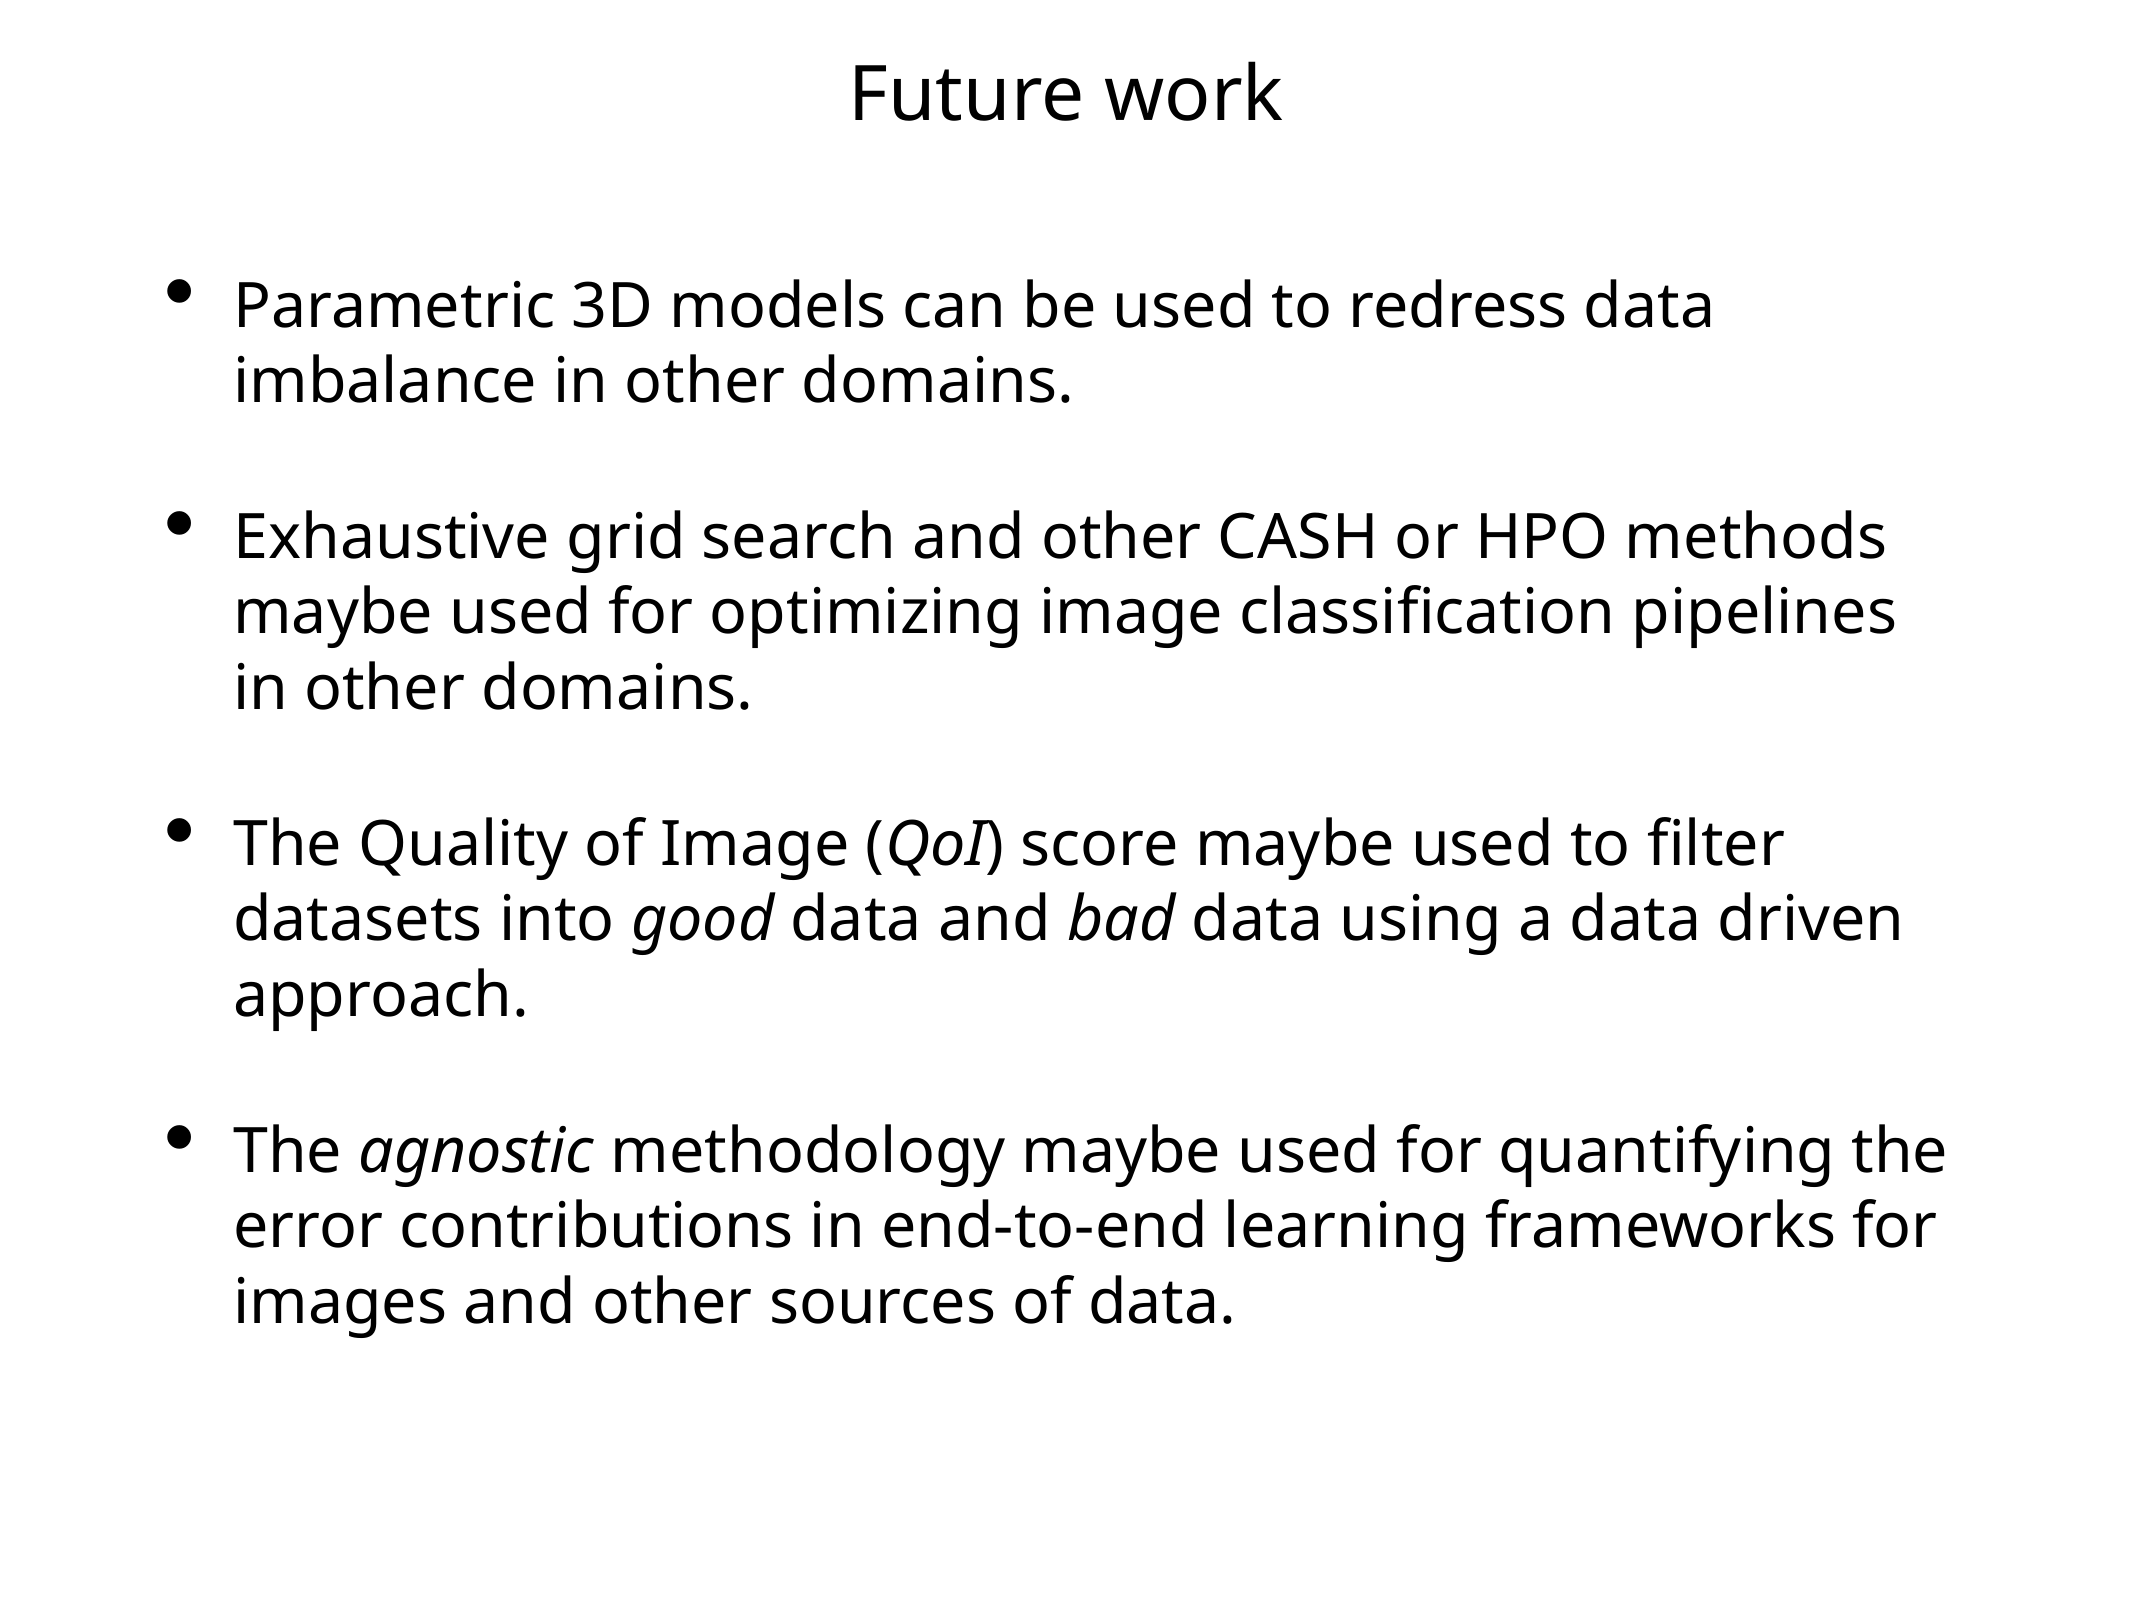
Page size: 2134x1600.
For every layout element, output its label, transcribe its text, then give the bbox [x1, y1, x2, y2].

list Parametric 3D models can be used to redress data imbalance in other domains. Exhaustive grid search and other CASH or HPO methods maybe used for optimizing image classification pipelines in other domains. The Quality of Image (QoI) score maybe used to filter datasets into good data and bad data using a data driven approach. The agnostic methodology maybe used for quantifying the error contributions in end-to-end learning frameworks for images and other sources of data. [155, 283, 1978, 1317]
title Future work [277, 34, 1857, 144]
